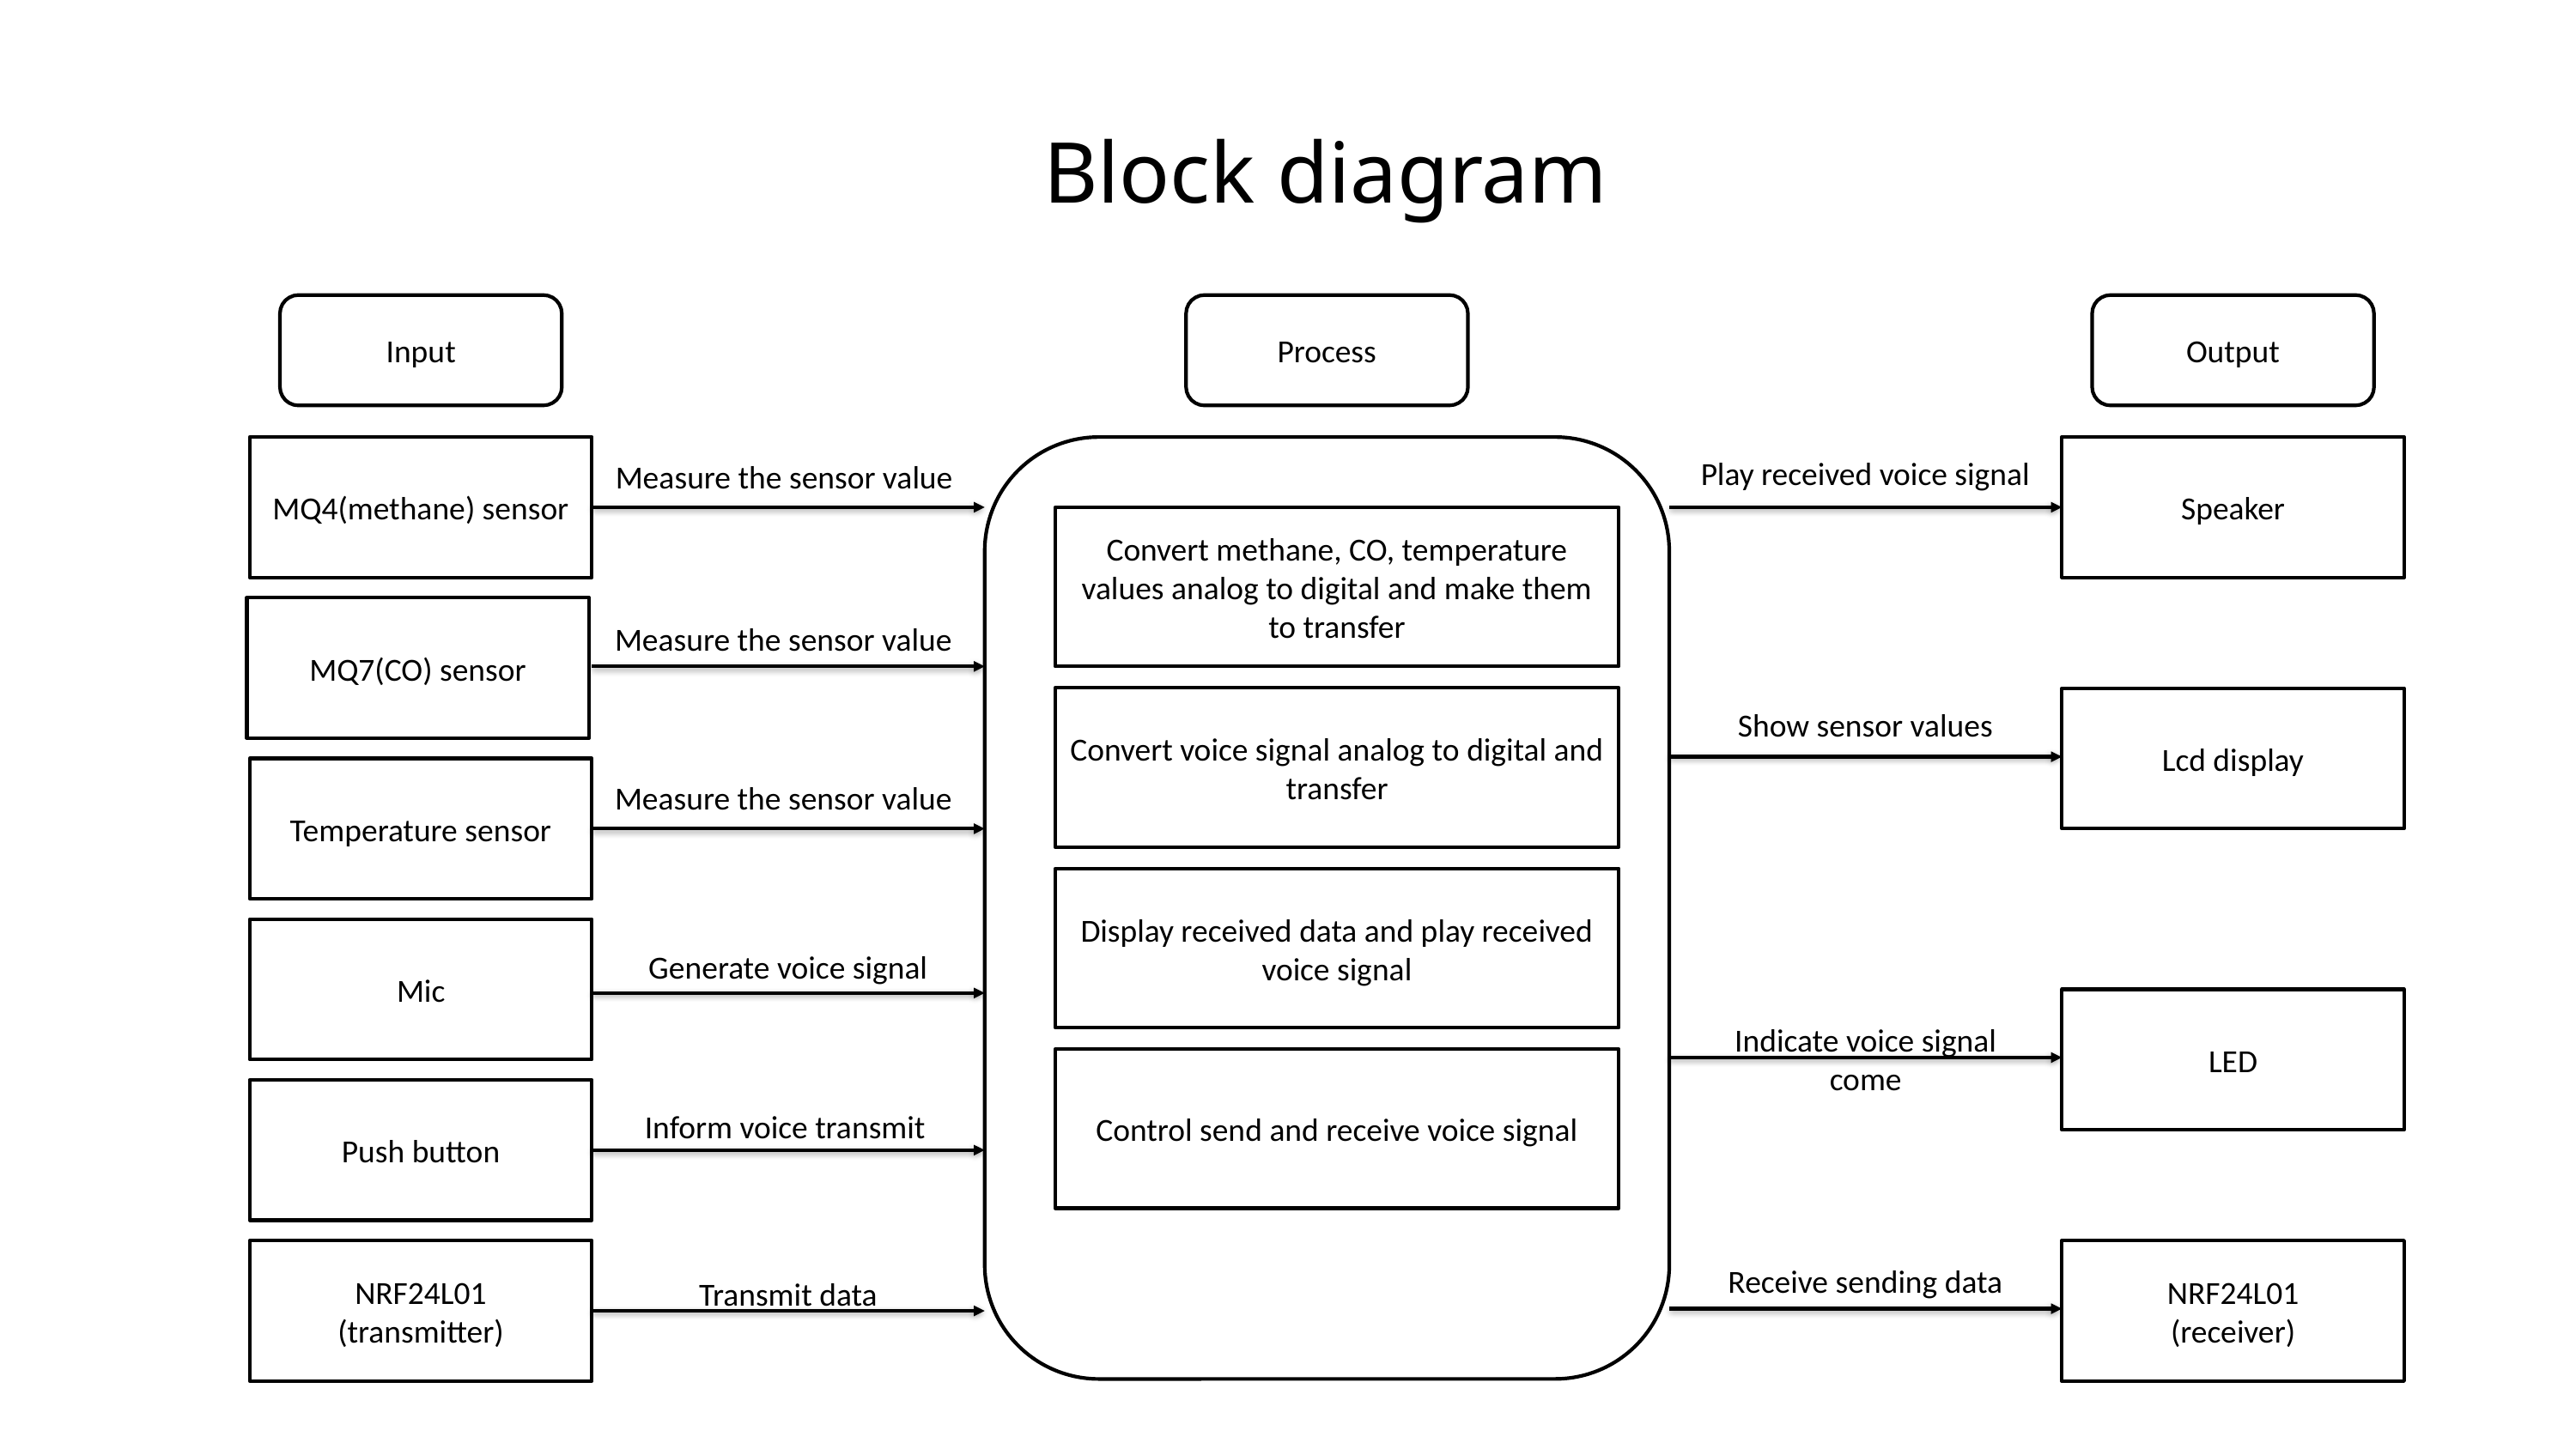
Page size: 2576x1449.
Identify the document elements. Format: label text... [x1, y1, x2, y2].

text_box Block diagram [246, 62, 2404, 227]
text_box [246, 294, 2405, 1382]
